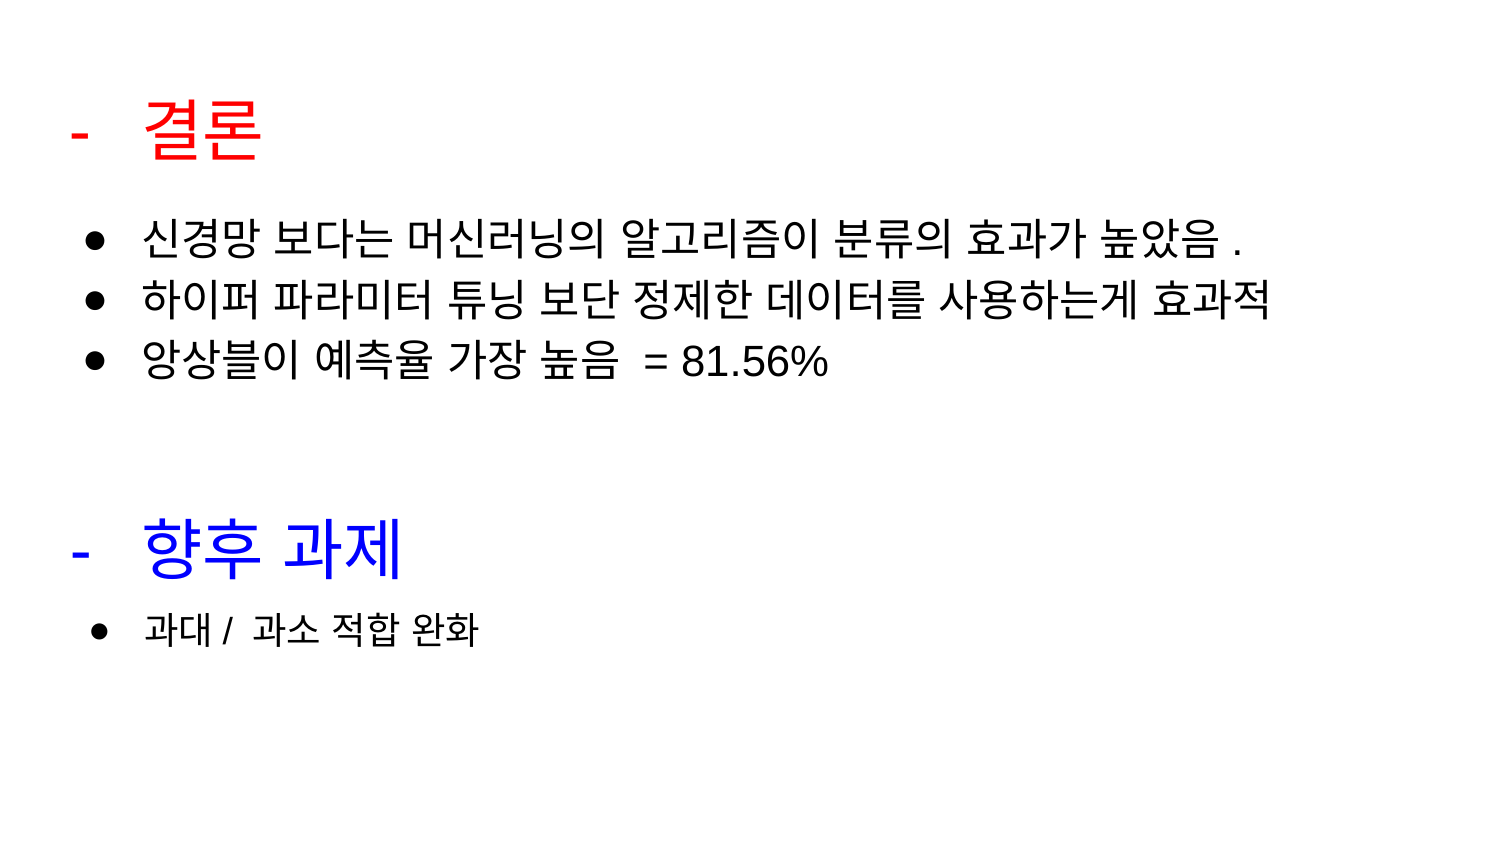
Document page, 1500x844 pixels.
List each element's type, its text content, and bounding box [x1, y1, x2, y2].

list 신경망 보다는 머신러닝의 알고리즘이 분류의 효과가 높았음. 하이퍼 파라미터 튜닝 보단 정제한 데이터를 사용하는게 효과적 앙상블이 예측율 가장 높음 = 81.56% 향후 과제 [51, 189, 1449, 750]
list 과대/ 과소 적합 완화 [54, 515, 1453, 844]
title 결론 [51, 72, 1449, 167]
